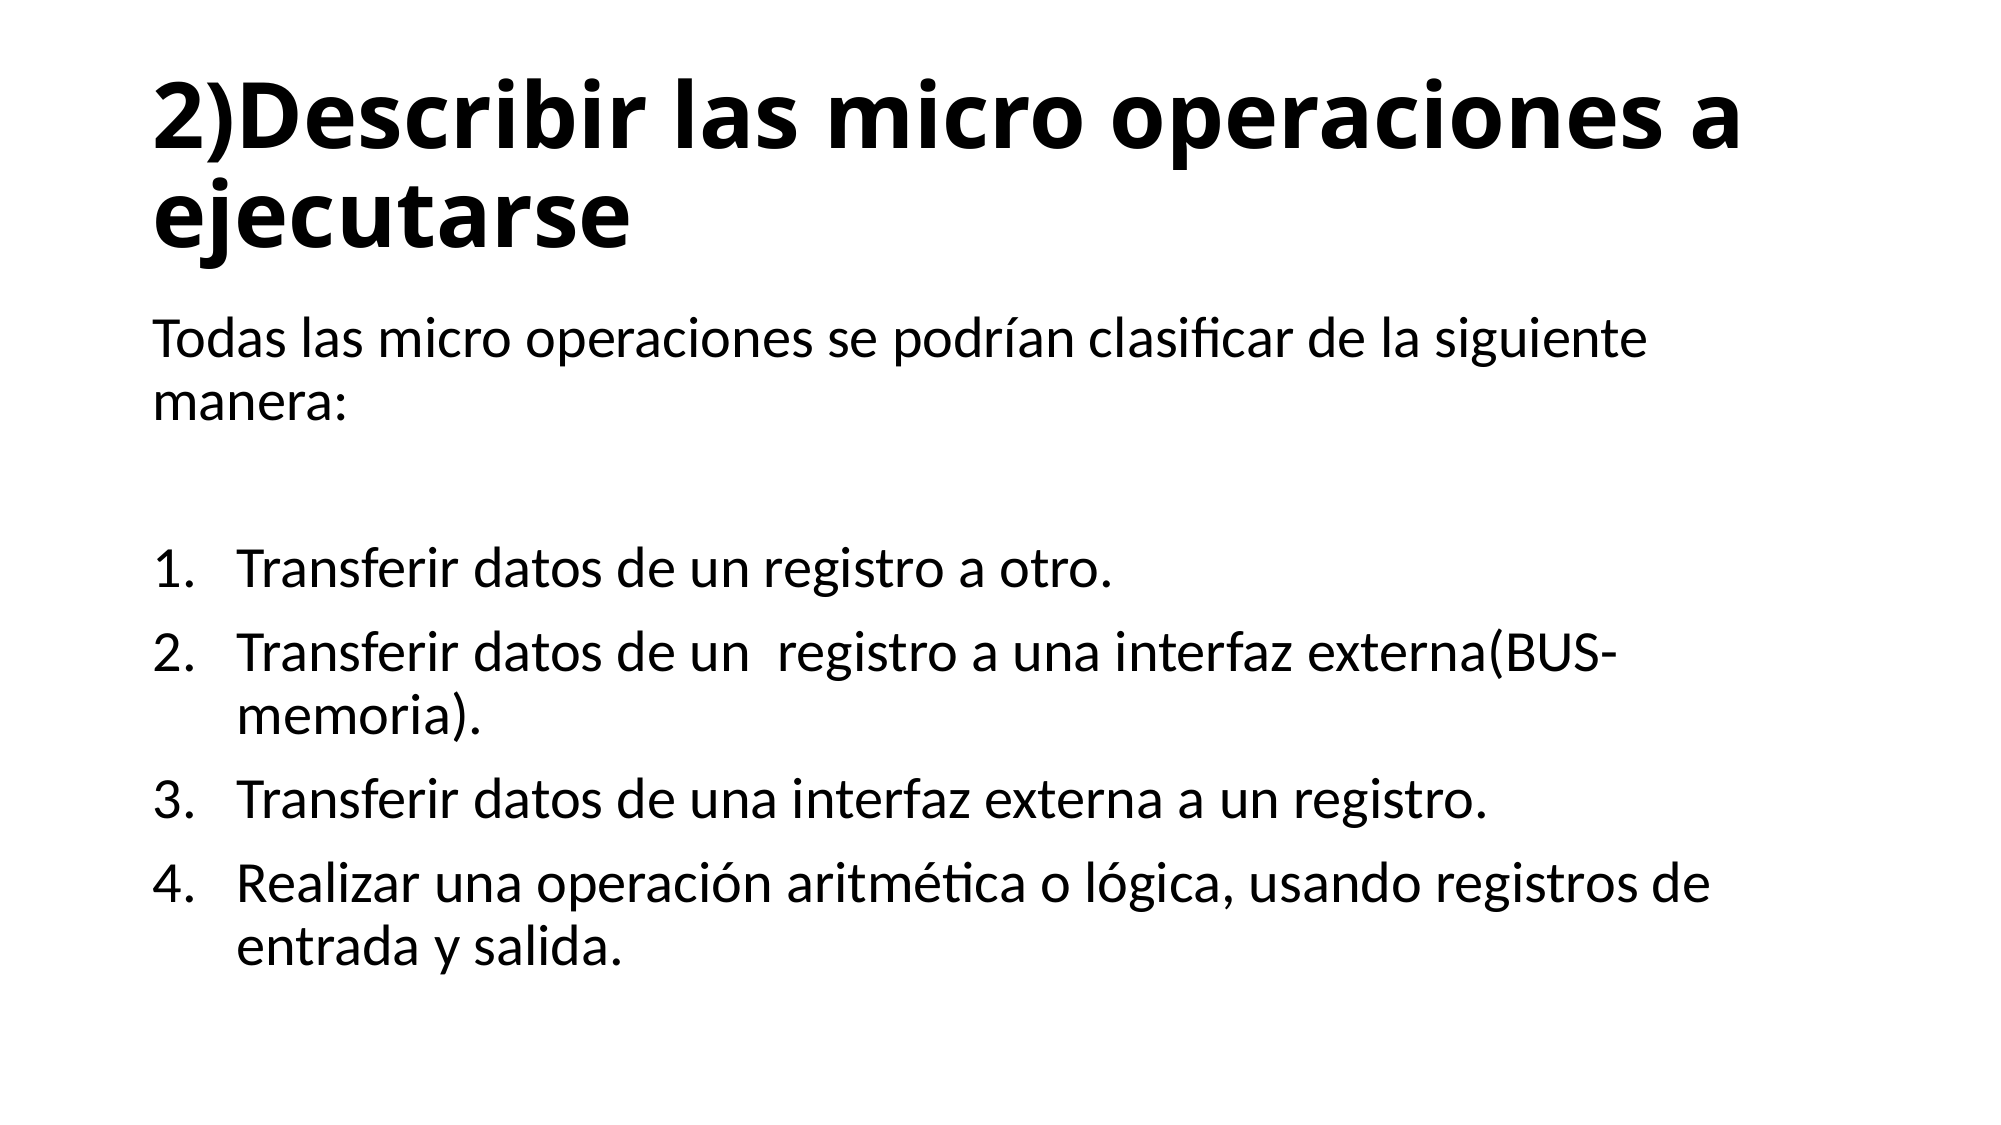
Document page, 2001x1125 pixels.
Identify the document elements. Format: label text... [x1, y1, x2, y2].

title 2)Describir las micro operaciones a ejecutarse [137, 59, 1863, 278]
list Todas las micro operaciones se podrían clasificar de la siguiente manera: Transferir datos de un registro a otro. Transferir datos de un registro a una interfaz externa(BUS-memoria). Transferir datos de una interfaz externa a un registro. Realizar una operación aritmética o lógica, usando registros de entrada y salida. [137, 299, 1863, 1014]
